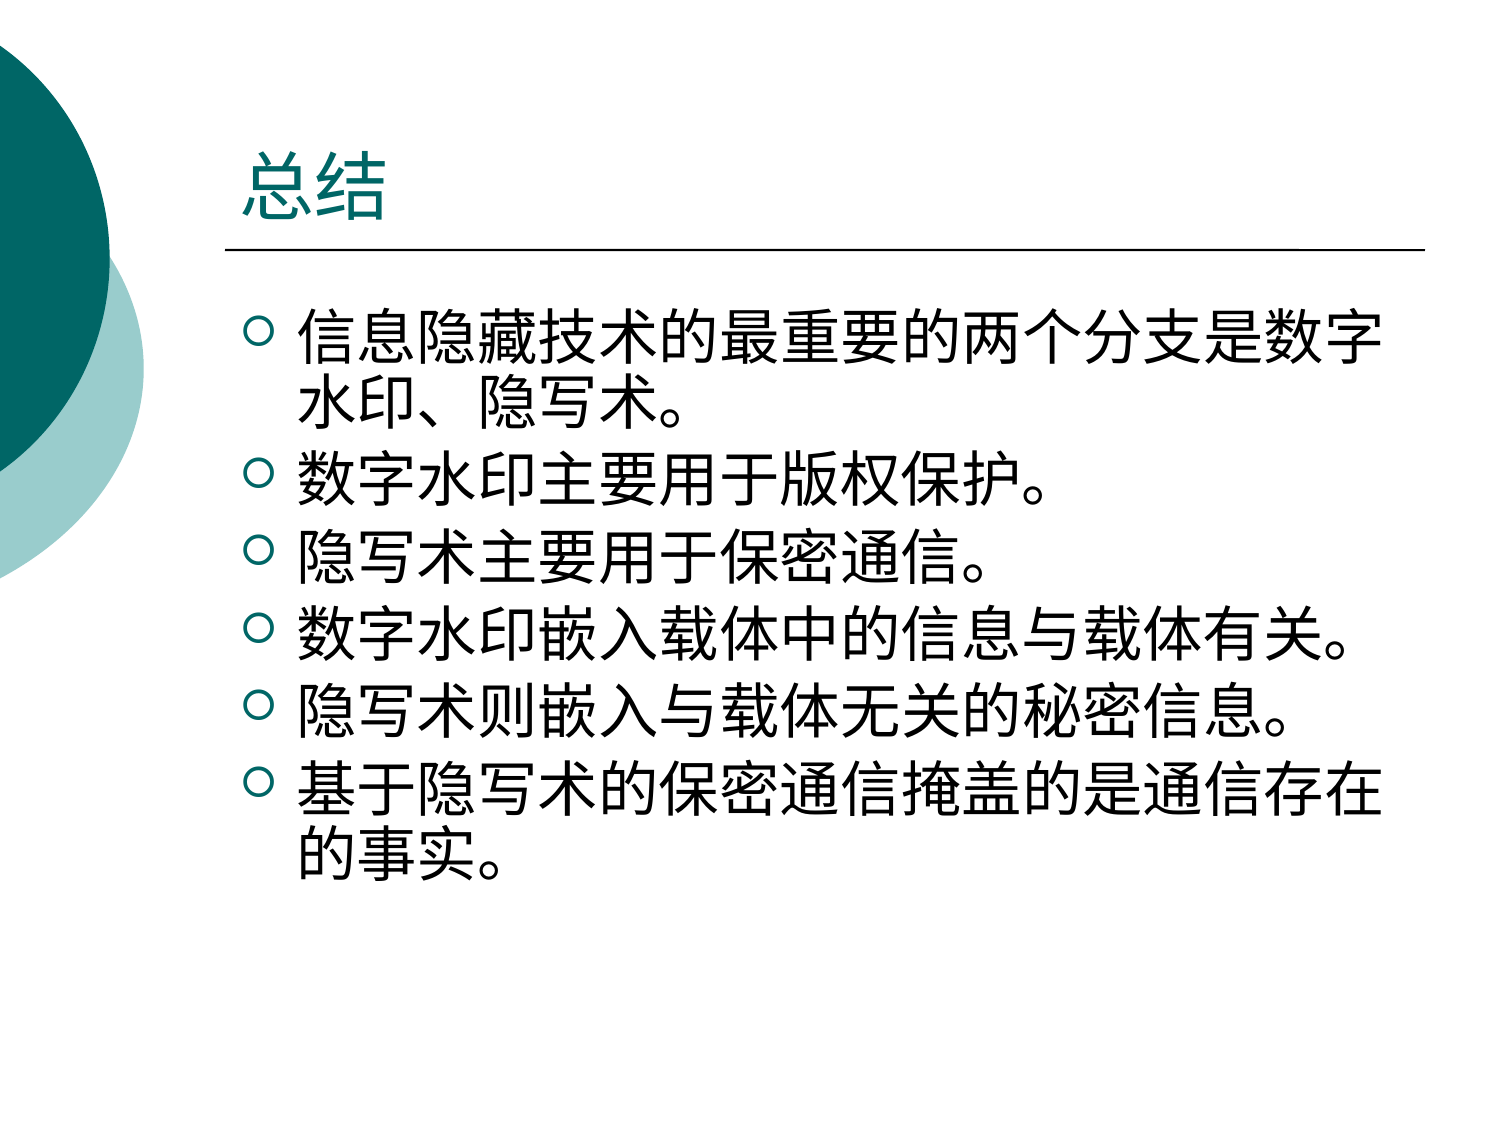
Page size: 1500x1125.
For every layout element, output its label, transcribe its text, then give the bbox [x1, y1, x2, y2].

title 总结 [224, 49, 1425, 237]
list 信息隐藏技术的最重要的两个分支是数字水印、隐写术。 数字水印主要用于版权保护。 隐写术主要用于保密通信。 数字水印嵌入载体中的信息与载体有关。 隐写术则嵌入与载体无关的秘密信息。 基于隐写术的保密通信掩盖的是通信存在的事实。 [224, 299, 1425, 975]
